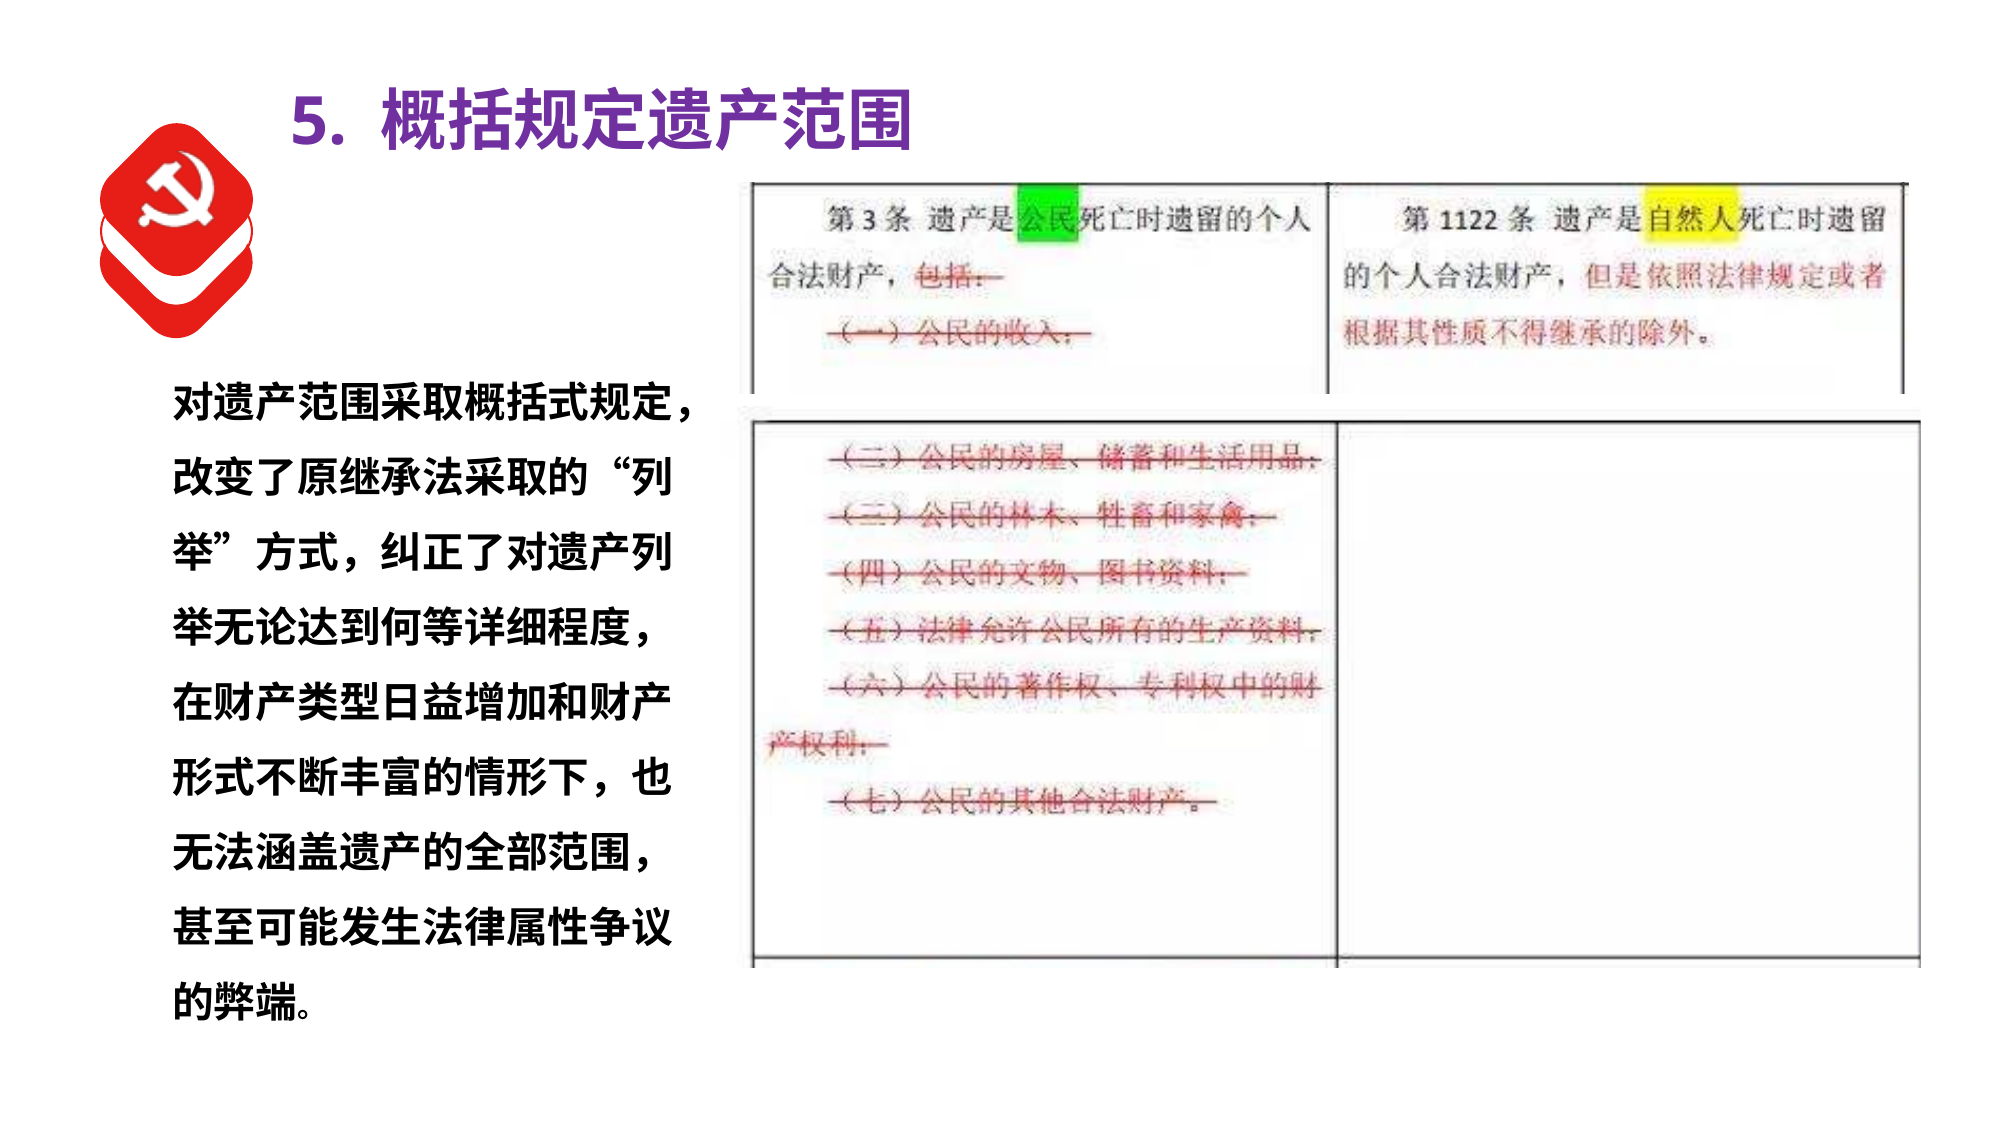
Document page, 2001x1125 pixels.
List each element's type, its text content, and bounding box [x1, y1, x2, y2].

text_box 对遗产范围采取概括式规定，改变了原继承法采取的“列举”方式，纠正了对遗产列举无论达到何等详细程度，在财产类型日益增加和财产形式不断丰富的情形下，也无法涵盖遗产的全部范围，甚至可能发生法律属性争议的弊端。 [157, 343, 710, 1034]
picture [721, 406, 1921, 968]
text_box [113, 136, 240, 325]
text_box 5. 概括规定遗产范围 [275, 79, 1498, 177]
picture [721, 182, 1909, 394]
